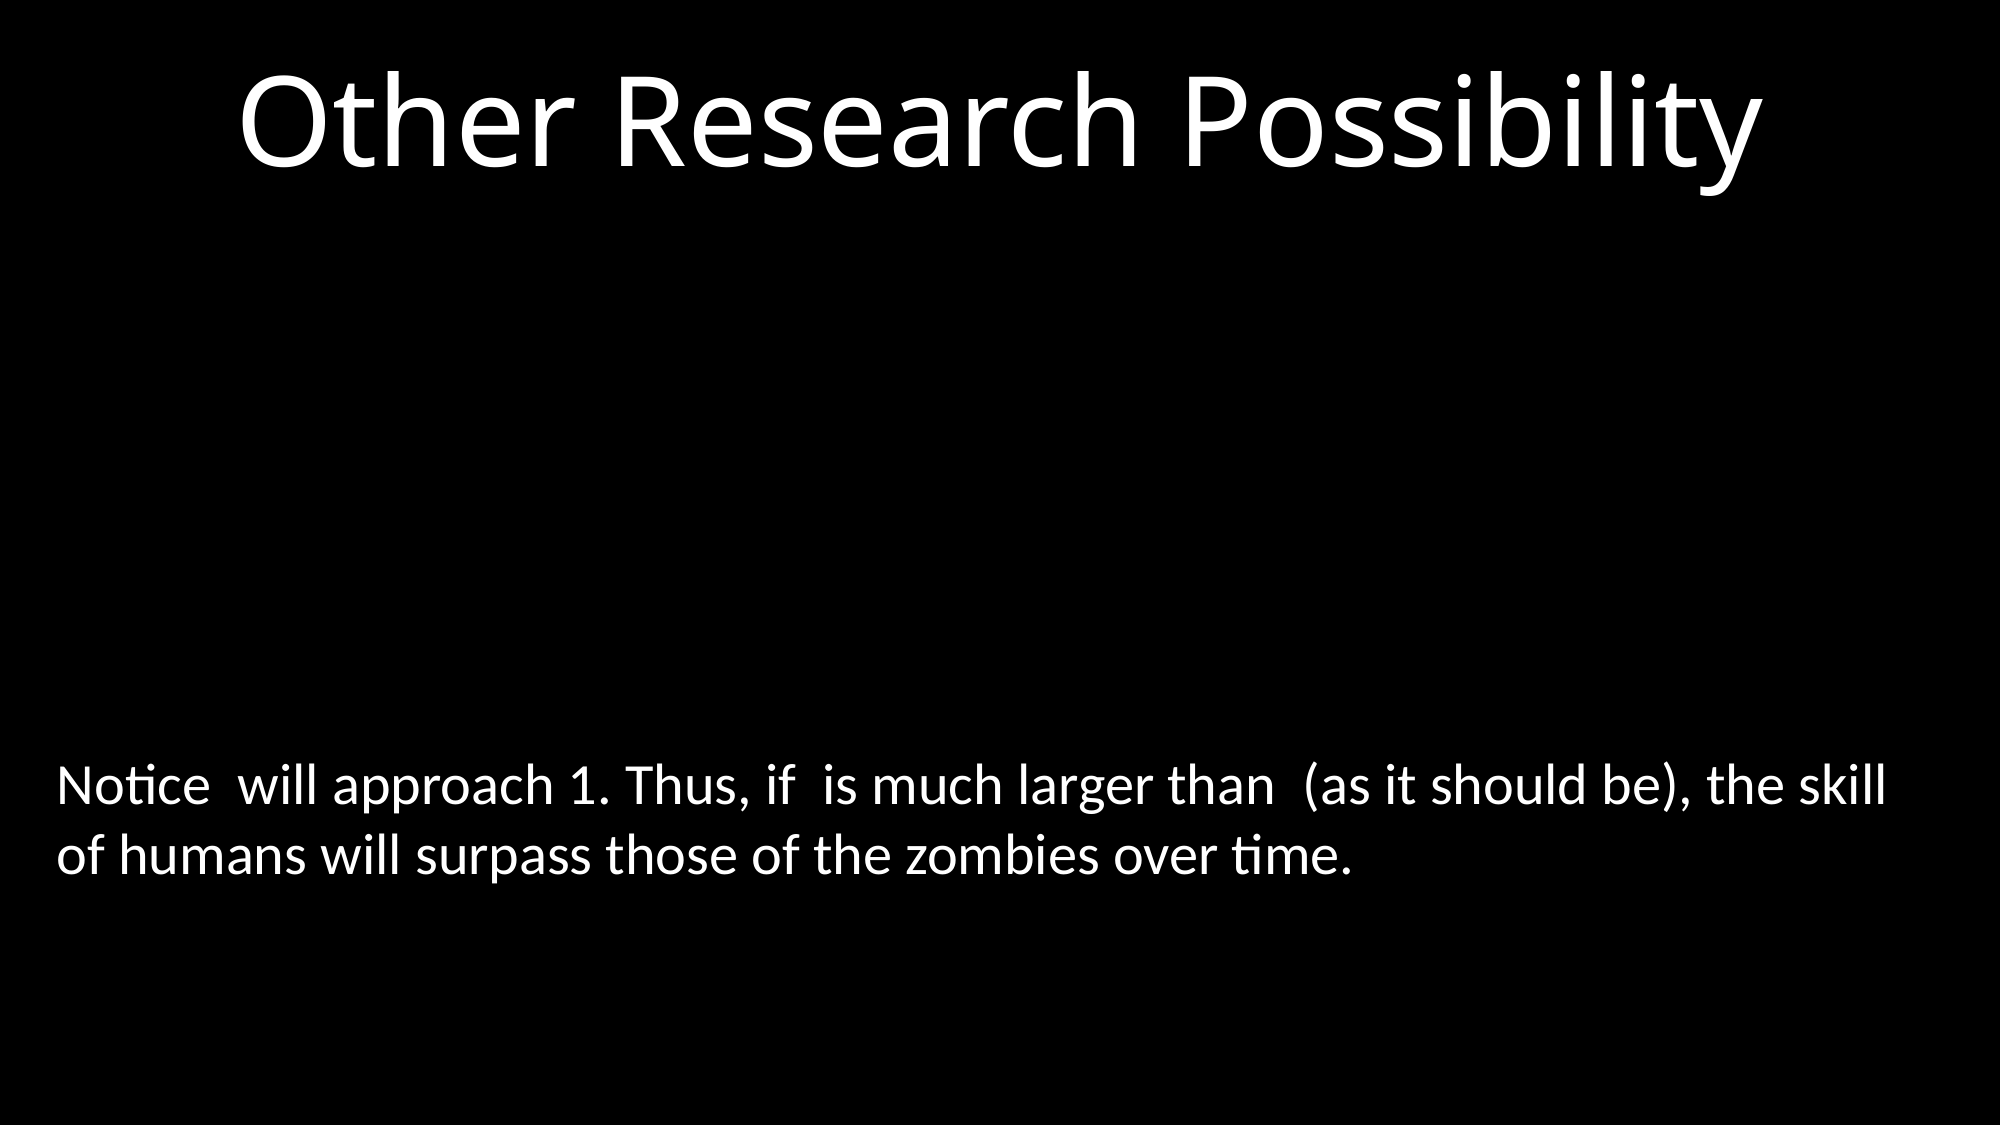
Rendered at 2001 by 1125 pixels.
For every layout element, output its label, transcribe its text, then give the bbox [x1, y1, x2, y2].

title Other Research Possibility [117, 17, 1883, 235]
